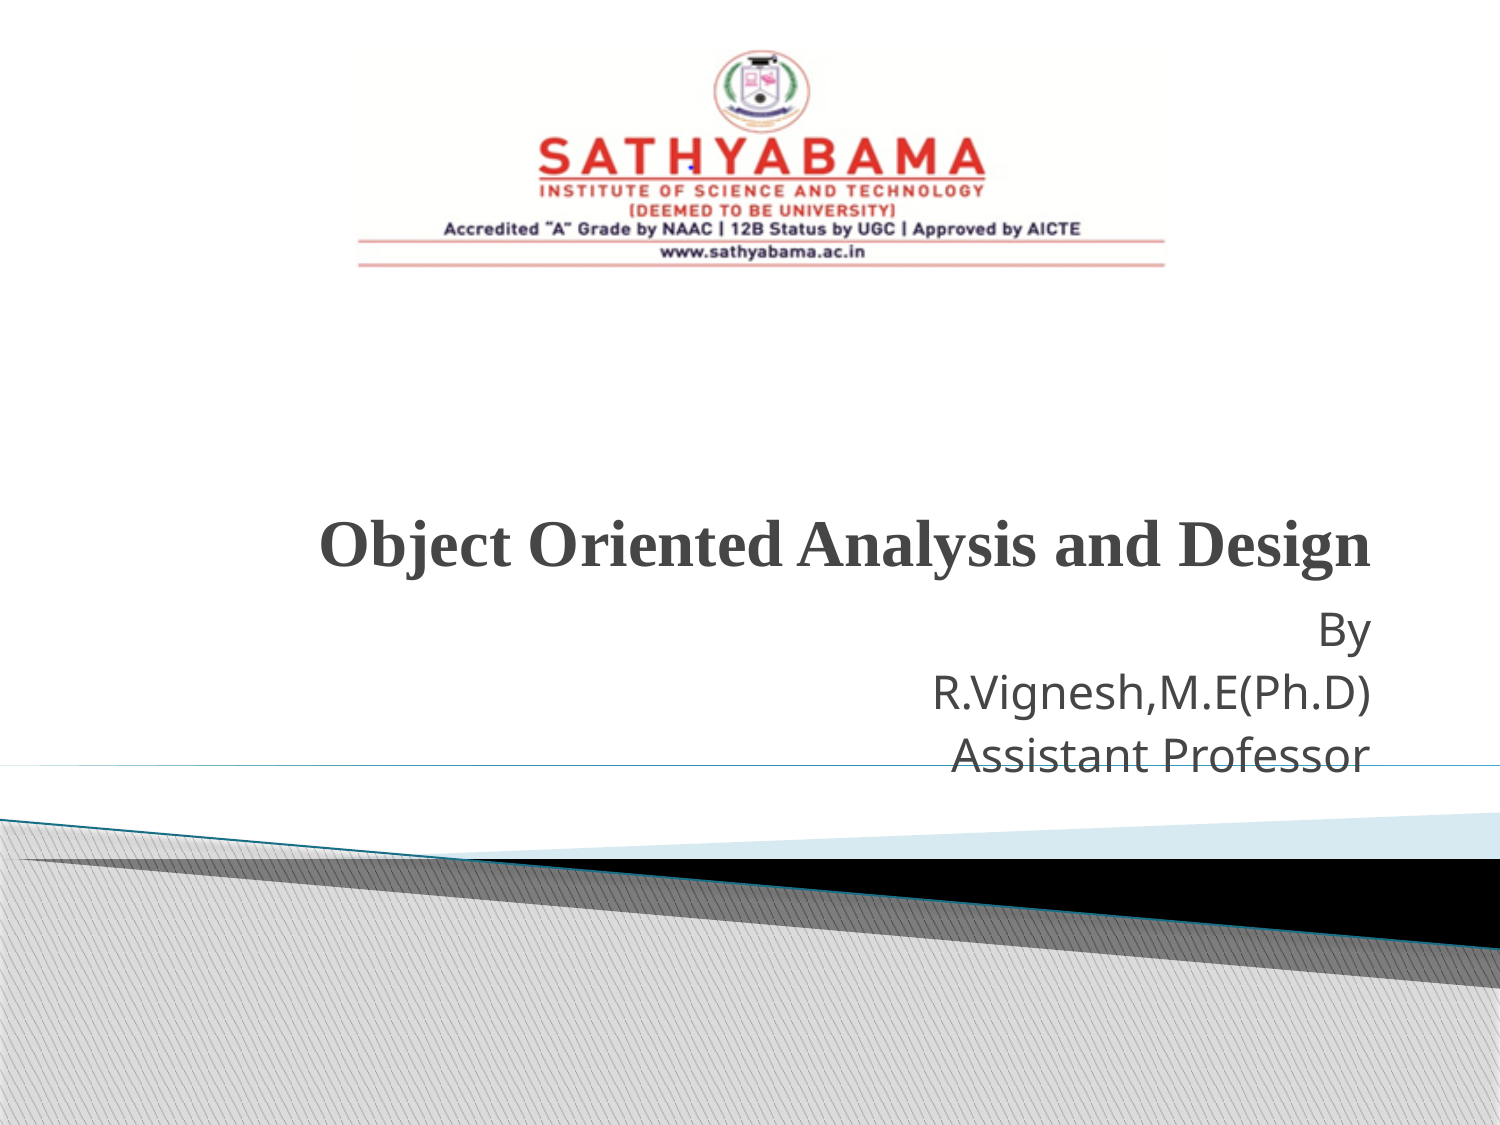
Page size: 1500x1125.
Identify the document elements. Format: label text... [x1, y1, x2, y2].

subtitle By R.Vignesh,M.E(Ph.D) Assistant Professor [112, 592, 1388, 790]
picture [5, 859, 1500, 989]
picture [324, 49, 1213, 288]
title Object Oriented Analysis and Design [112, 287, 1388, 588]
